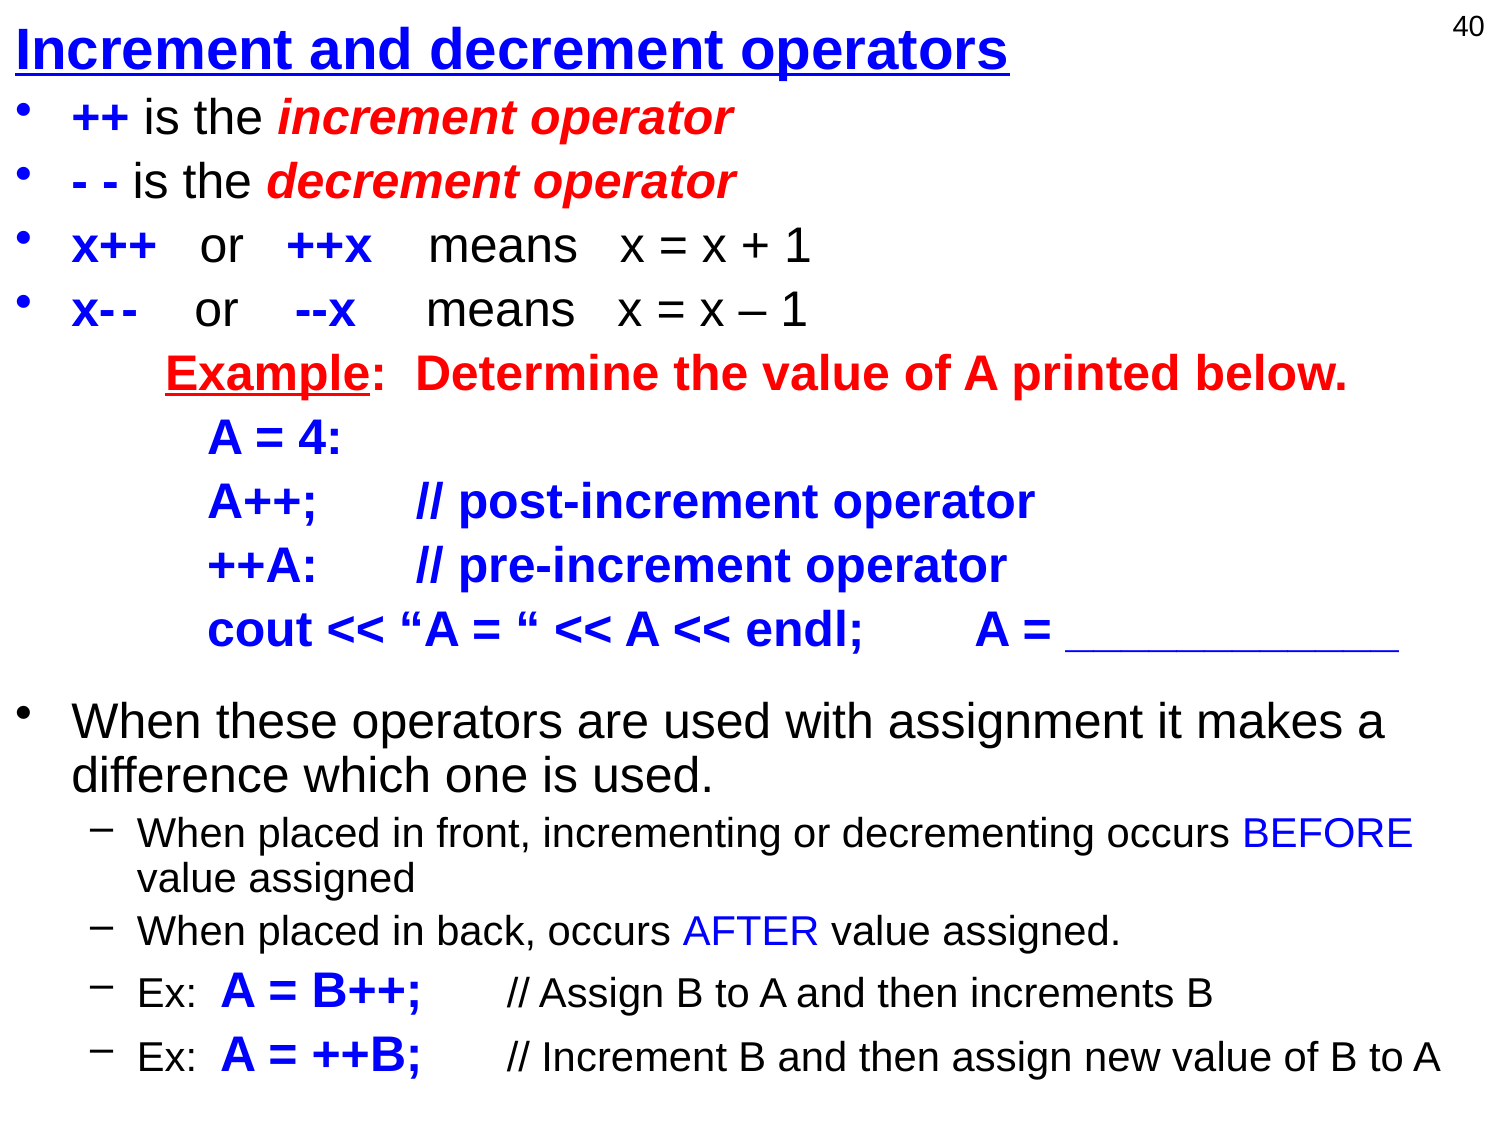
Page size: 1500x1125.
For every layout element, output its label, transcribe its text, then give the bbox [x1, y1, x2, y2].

list ++ is the increment operator - - is the decrement operator x++ or ++x means x = x + 1 x- - or --x means x = x – 1 Example: Determine the value of A printed below. A = 4: A++; // post-increment operator ++A: // pre-increment operator cout << “A = “ << A << endl; A = ____________ When these operators are used with assignment it makes a difference which one is used. When placed in front, incrementing or decrementing occurs BEFORE value assigned When placed in back, occurs AFTER value assigned. Ex: A = B++; // Assign B to A and then increments B Ex: A = ++B; // Increment B and then assign new value of B to A [0, 83, 1500, 1125]
slide_number 40 [1275, 0, 1500, 79]
title Increment and decrement operators [0, 0, 1275, 83]
